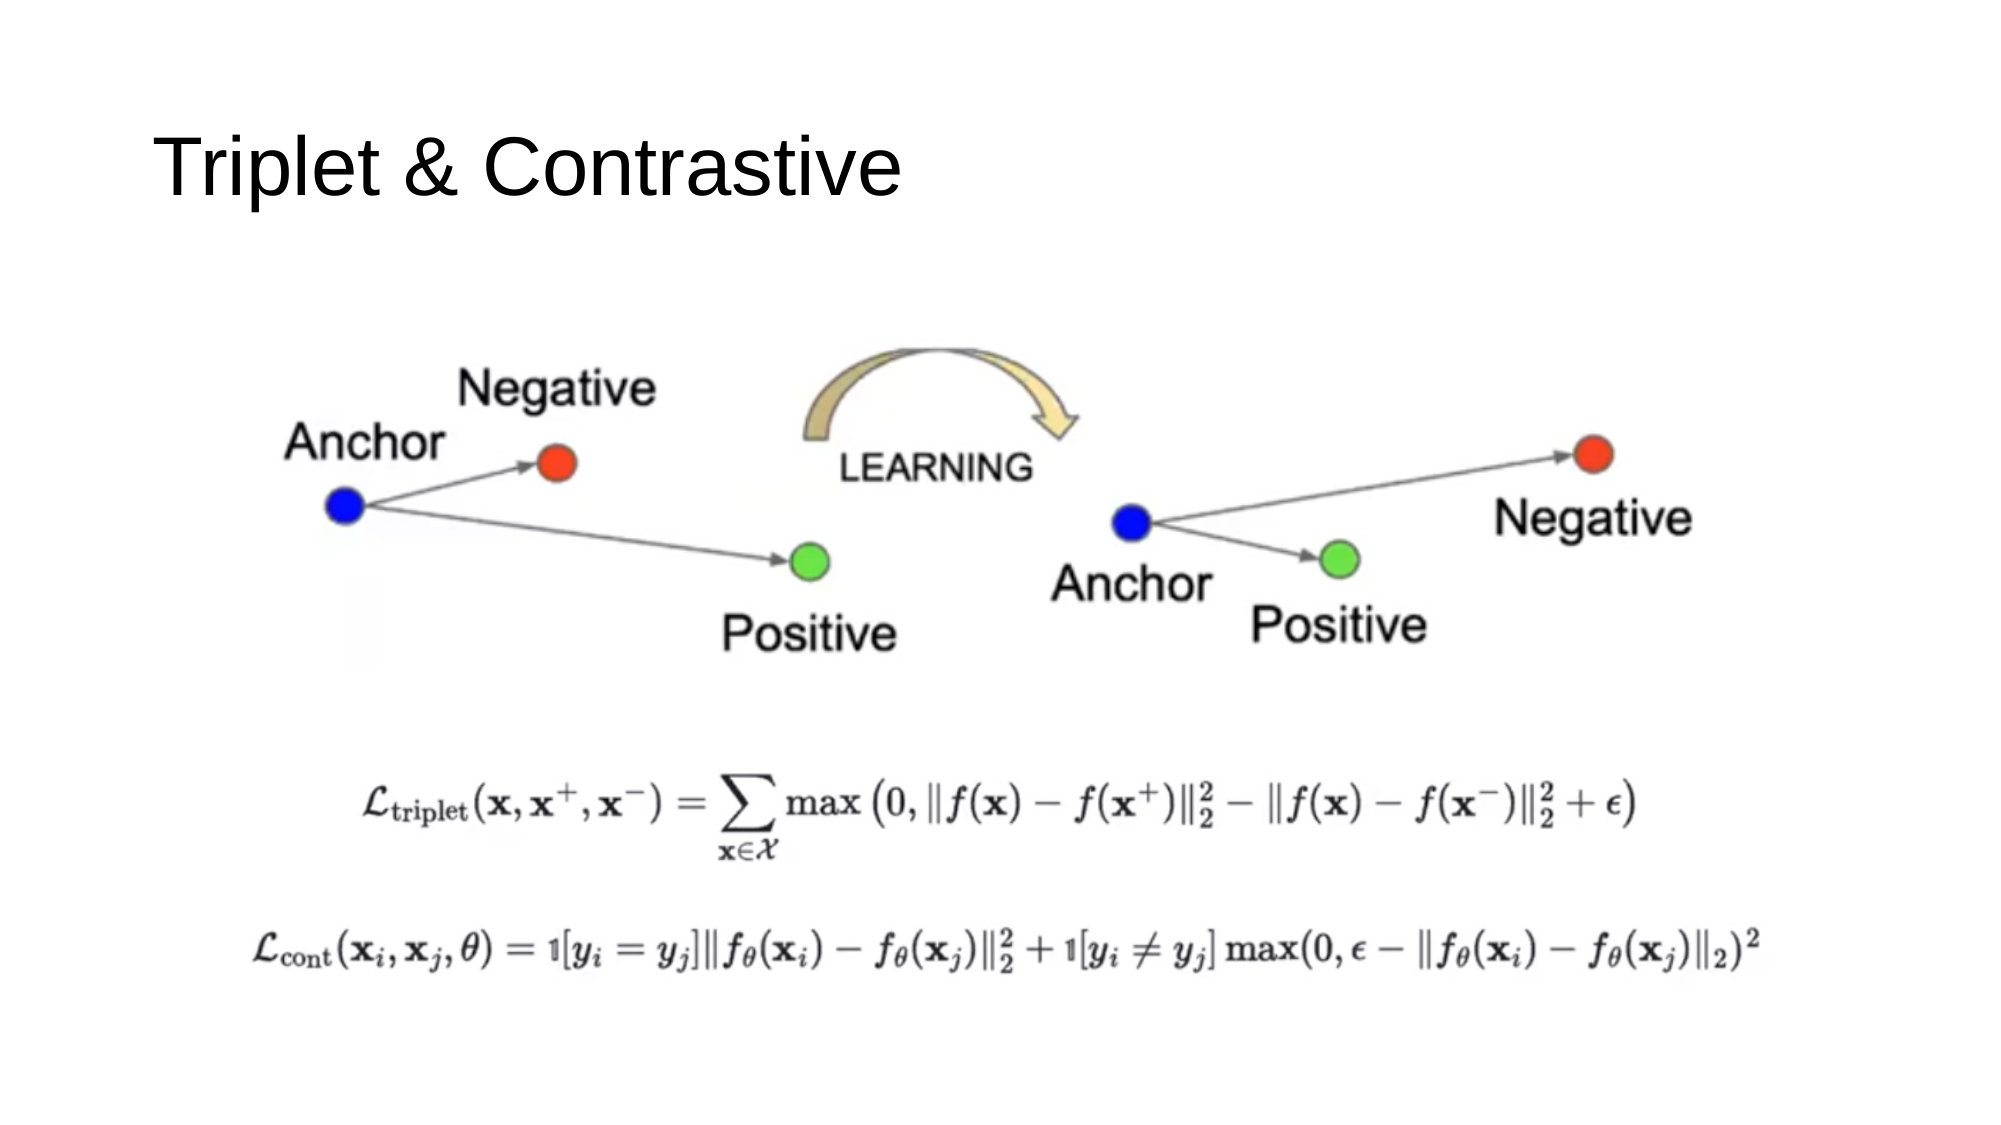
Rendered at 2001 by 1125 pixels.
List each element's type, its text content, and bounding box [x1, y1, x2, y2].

picture [224, 740, 1776, 1023]
title Triplet & Contrastive [137, 59, 1863, 278]
picture [271, 299, 1729, 695]
